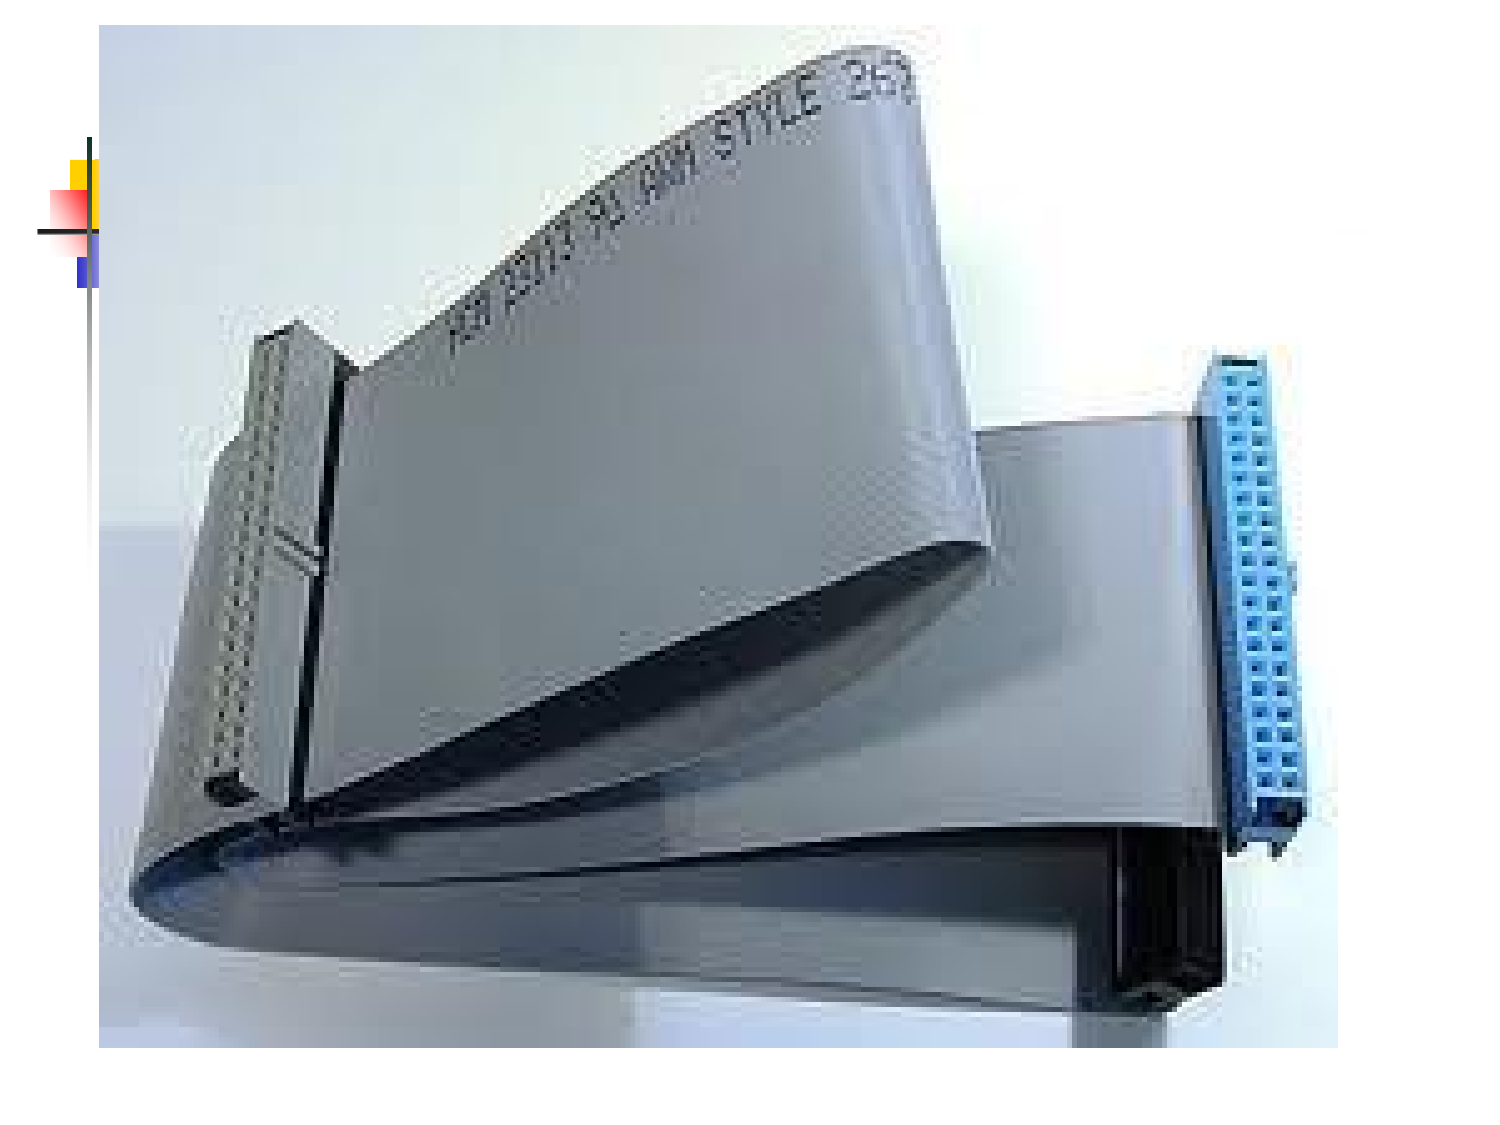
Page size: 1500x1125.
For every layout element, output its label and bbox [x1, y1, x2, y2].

picture [37, 25, 1387, 1048]
